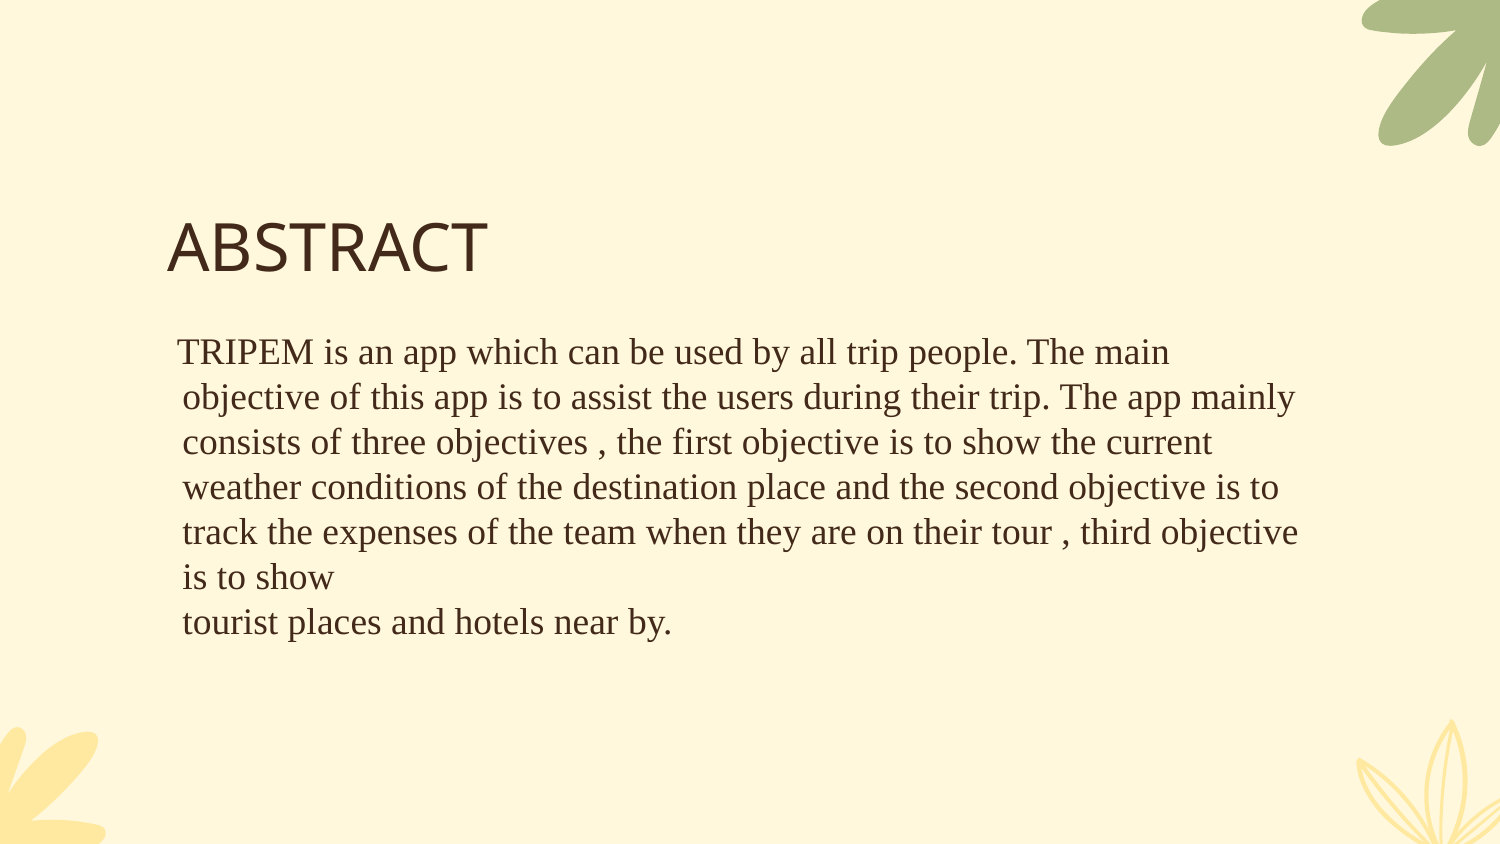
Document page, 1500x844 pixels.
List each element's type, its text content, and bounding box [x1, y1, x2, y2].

title ABSTRACT [152, 189, 1416, 287]
subtitle TRIPEM is an app which can be used by all trip people. The main objective of this app is to assist the users during their trip. The app mainly consists of three objectives , the first objective is to show the current weather conditions of the destination place and the second objective is to track the expenses of the team when they are on their tour , third objective is to show tourist places and hotels near by. [92, 218, 1333, 750]
